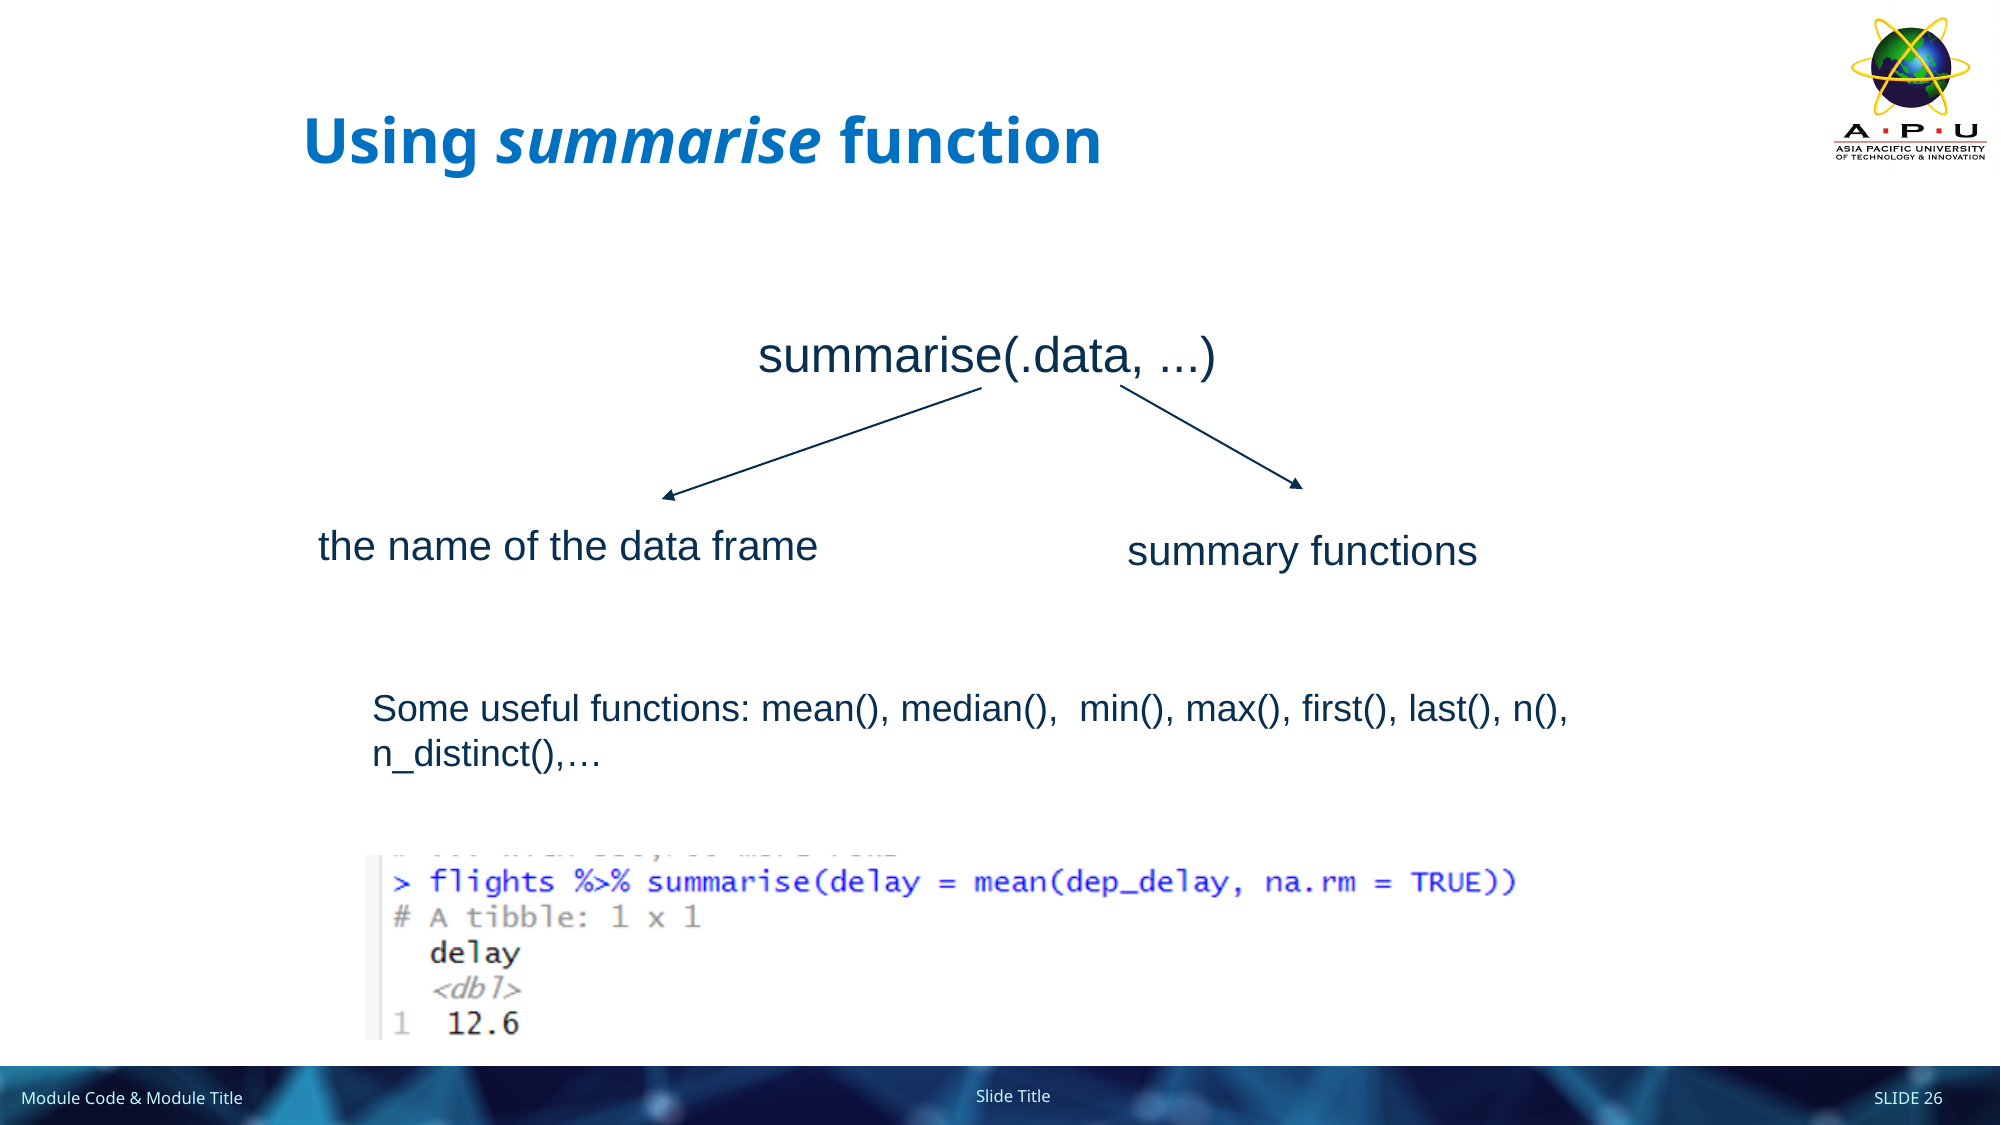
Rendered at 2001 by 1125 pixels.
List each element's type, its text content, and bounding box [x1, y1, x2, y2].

text_box Some useful functions: mean(), median(), min(), max(), first(), last(), n(), n_distinct(),… [357, 677, 1672, 782]
picture [1822, 0, 2000, 178]
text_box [1120, 385, 1304, 490]
text_box summary functions [1073, 516, 1533, 581]
text_box the name of the data frame [303, 511, 834, 576]
picture [0, 1066, 2000, 1125]
title Using summarise function [287, 45, 1485, 233]
text_box summarise(.data, ...) [743, 315, 1233, 390]
picture [364, 854, 1543, 1040]
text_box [661, 387, 982, 500]
